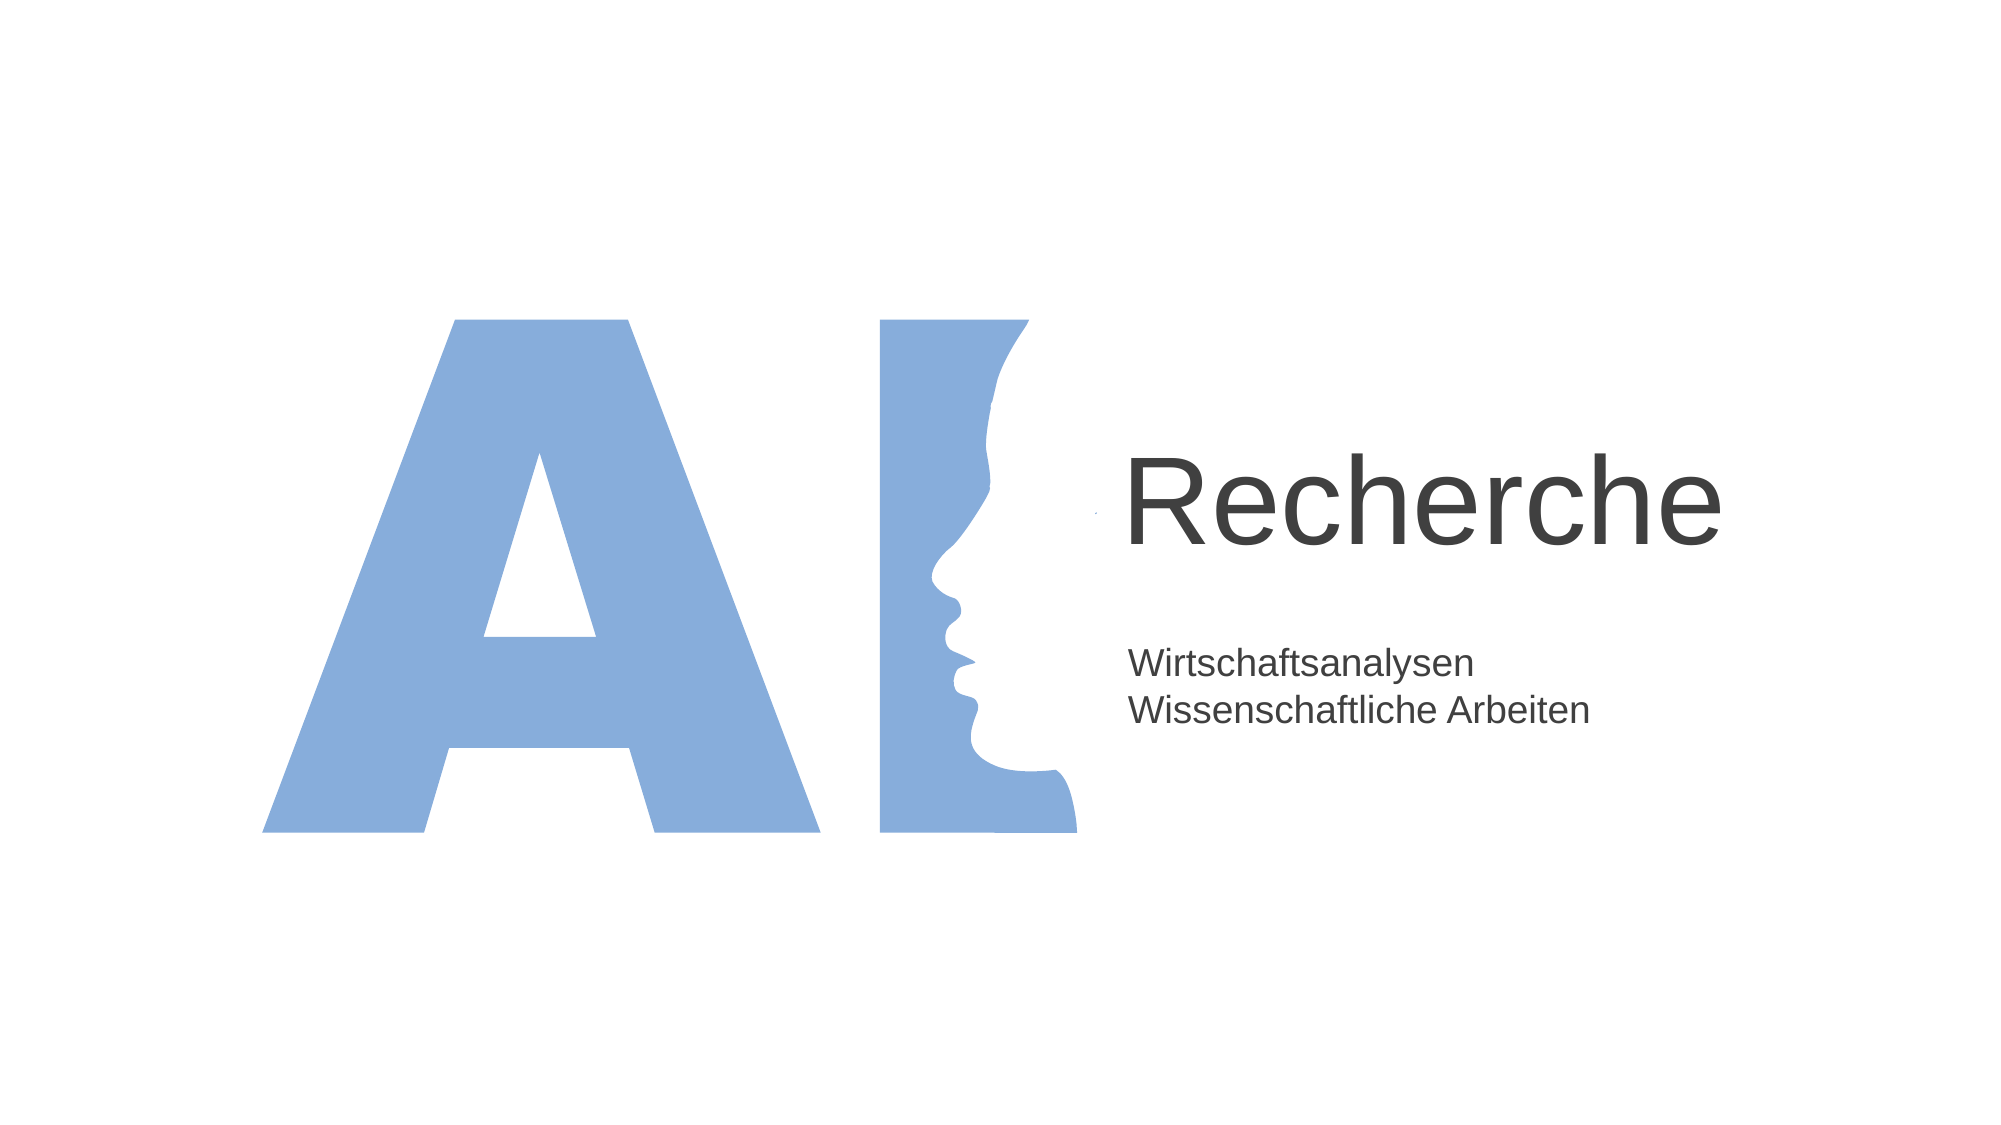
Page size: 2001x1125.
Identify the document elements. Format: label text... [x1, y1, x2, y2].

text_box Wirtschaftsanalysen Wissenschaftliche Arbeiten [1113, 630, 2000, 739]
text_box [878, 318, 1079, 834]
text_box Recherche [1106, 449, 2000, 577]
text_box [260, 318, 823, 834]
